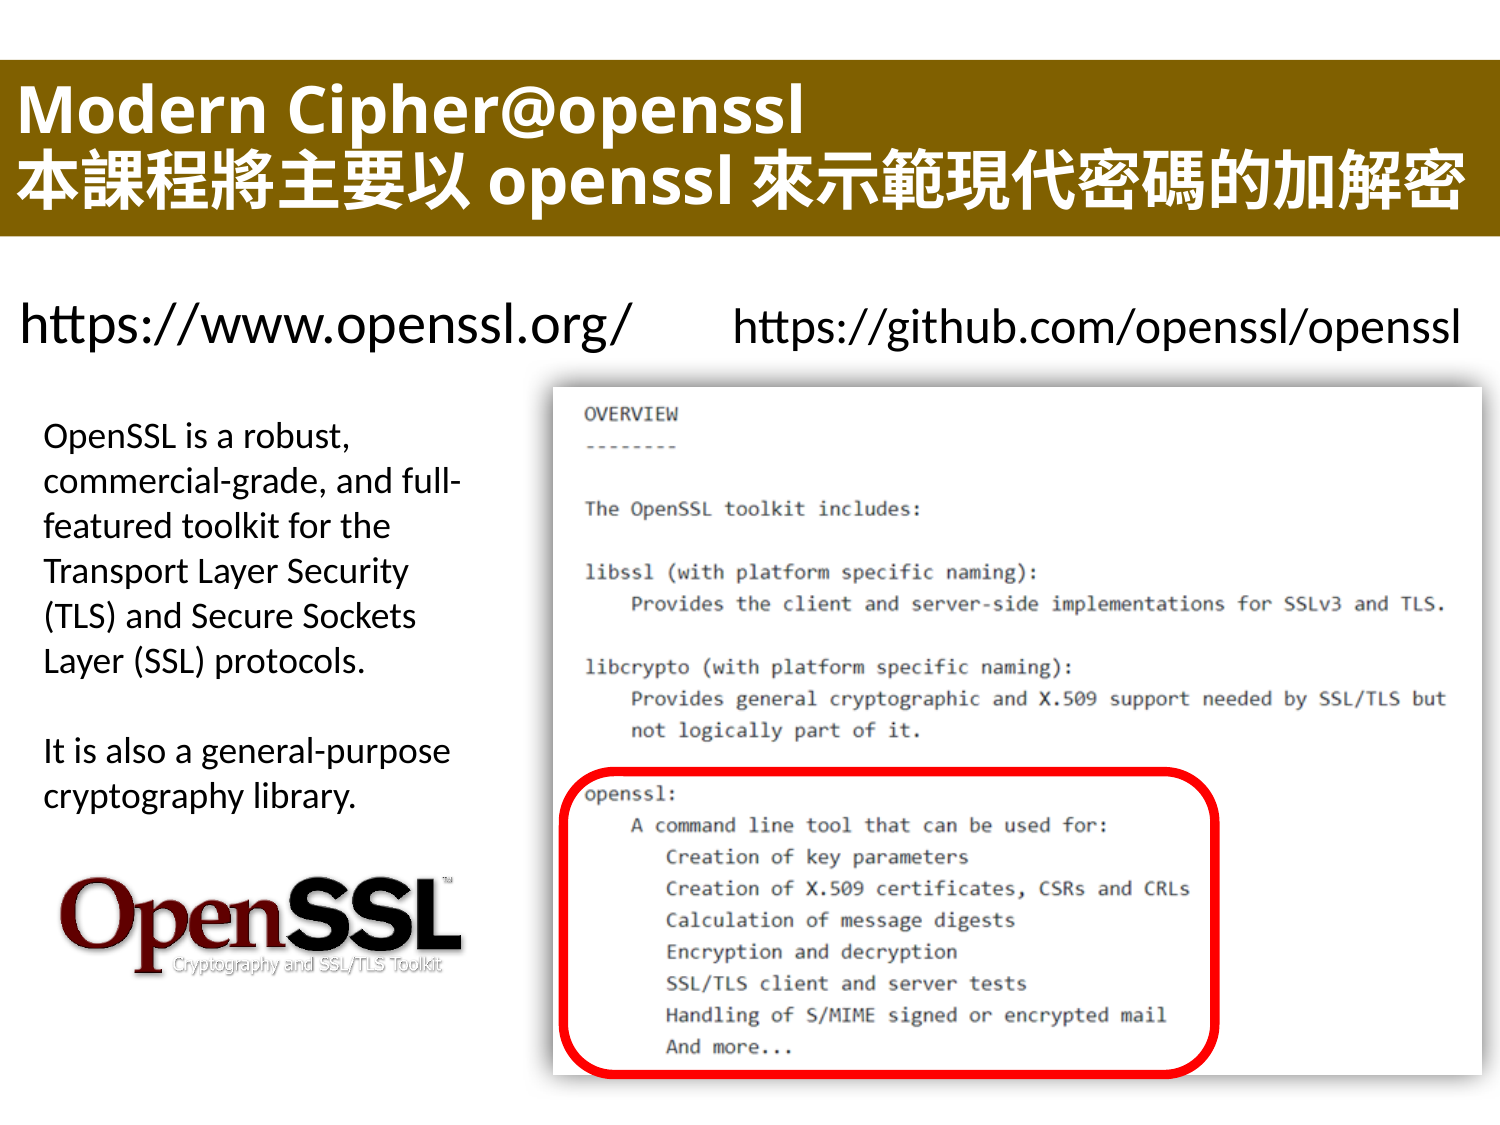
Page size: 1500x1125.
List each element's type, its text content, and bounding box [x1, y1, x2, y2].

text_box https://www.openssl.org/ [4, 277, 648, 363]
text_box OpenSSL is a robust, commercial-grade, and full-featured toolkit for the Transport Layer Security (TLS) and Secure Sockets Layer (SSL) protocols. It is also a general-purpose cryptography library. [28, 403, 492, 824]
title Modern Cipher@openssl 本課程將主要以openssl來示範現代密碼的加解密 [0, 59, 1500, 237]
picture [553, 387, 1482, 1075]
text_box https://github.com/openssl/openssl [717, 286, 1478, 362]
picture [52, 868, 468, 982]
